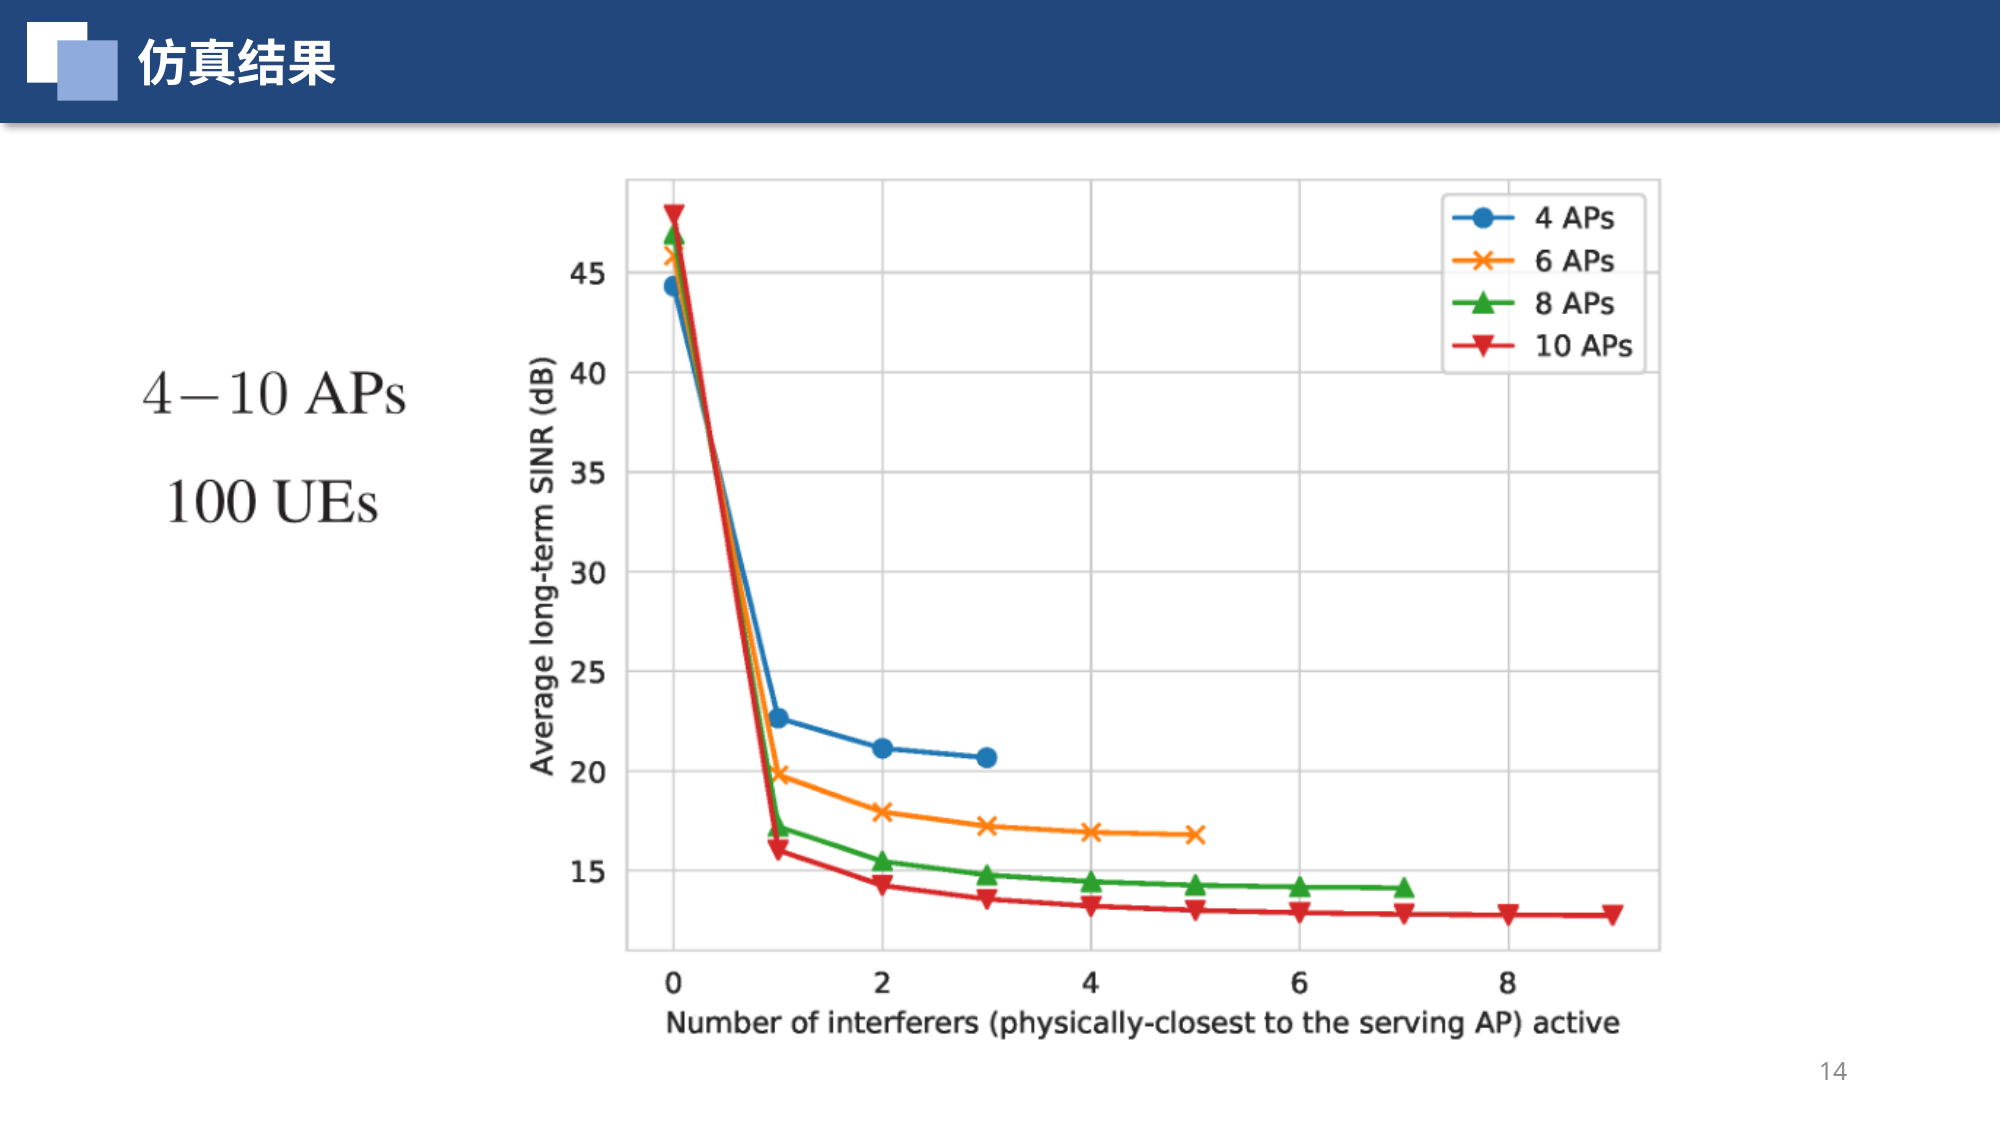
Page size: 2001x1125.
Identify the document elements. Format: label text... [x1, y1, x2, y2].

picture [165, 458, 383, 535]
text_box [26, 21, 88, 84]
text_box [0, 0, 2000, 124]
picture [472, 145, 1709, 1063]
picture [134, 351, 414, 428]
text_box 仿真结果 [123, 24, 782, 99]
text_box [56, 39, 119, 102]
slide_number 14 [1754, 1042, 1863, 1103]
